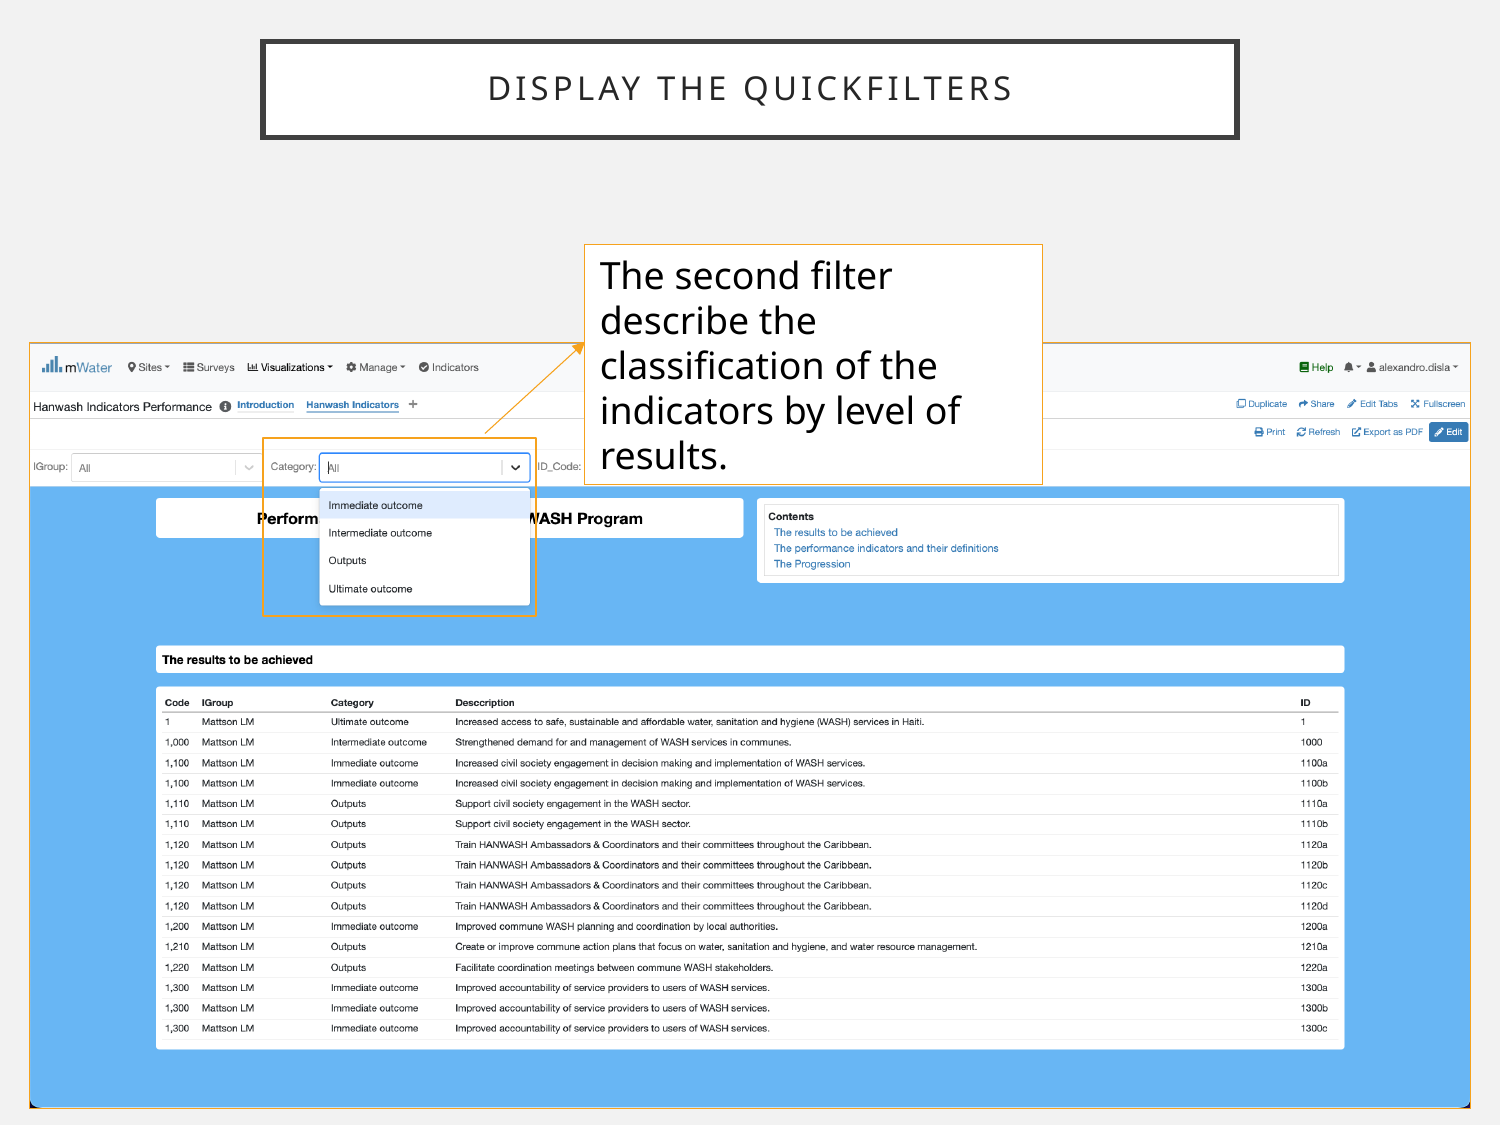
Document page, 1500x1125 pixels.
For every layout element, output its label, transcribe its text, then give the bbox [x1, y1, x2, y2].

text_box The second filter describe the classification of the indicators by level of results. [584, 244, 1043, 342]
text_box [484, 342, 586, 434]
title Display the quickfilters [260, 39, 1240, 140]
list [28, 342, 1471, 1109]
